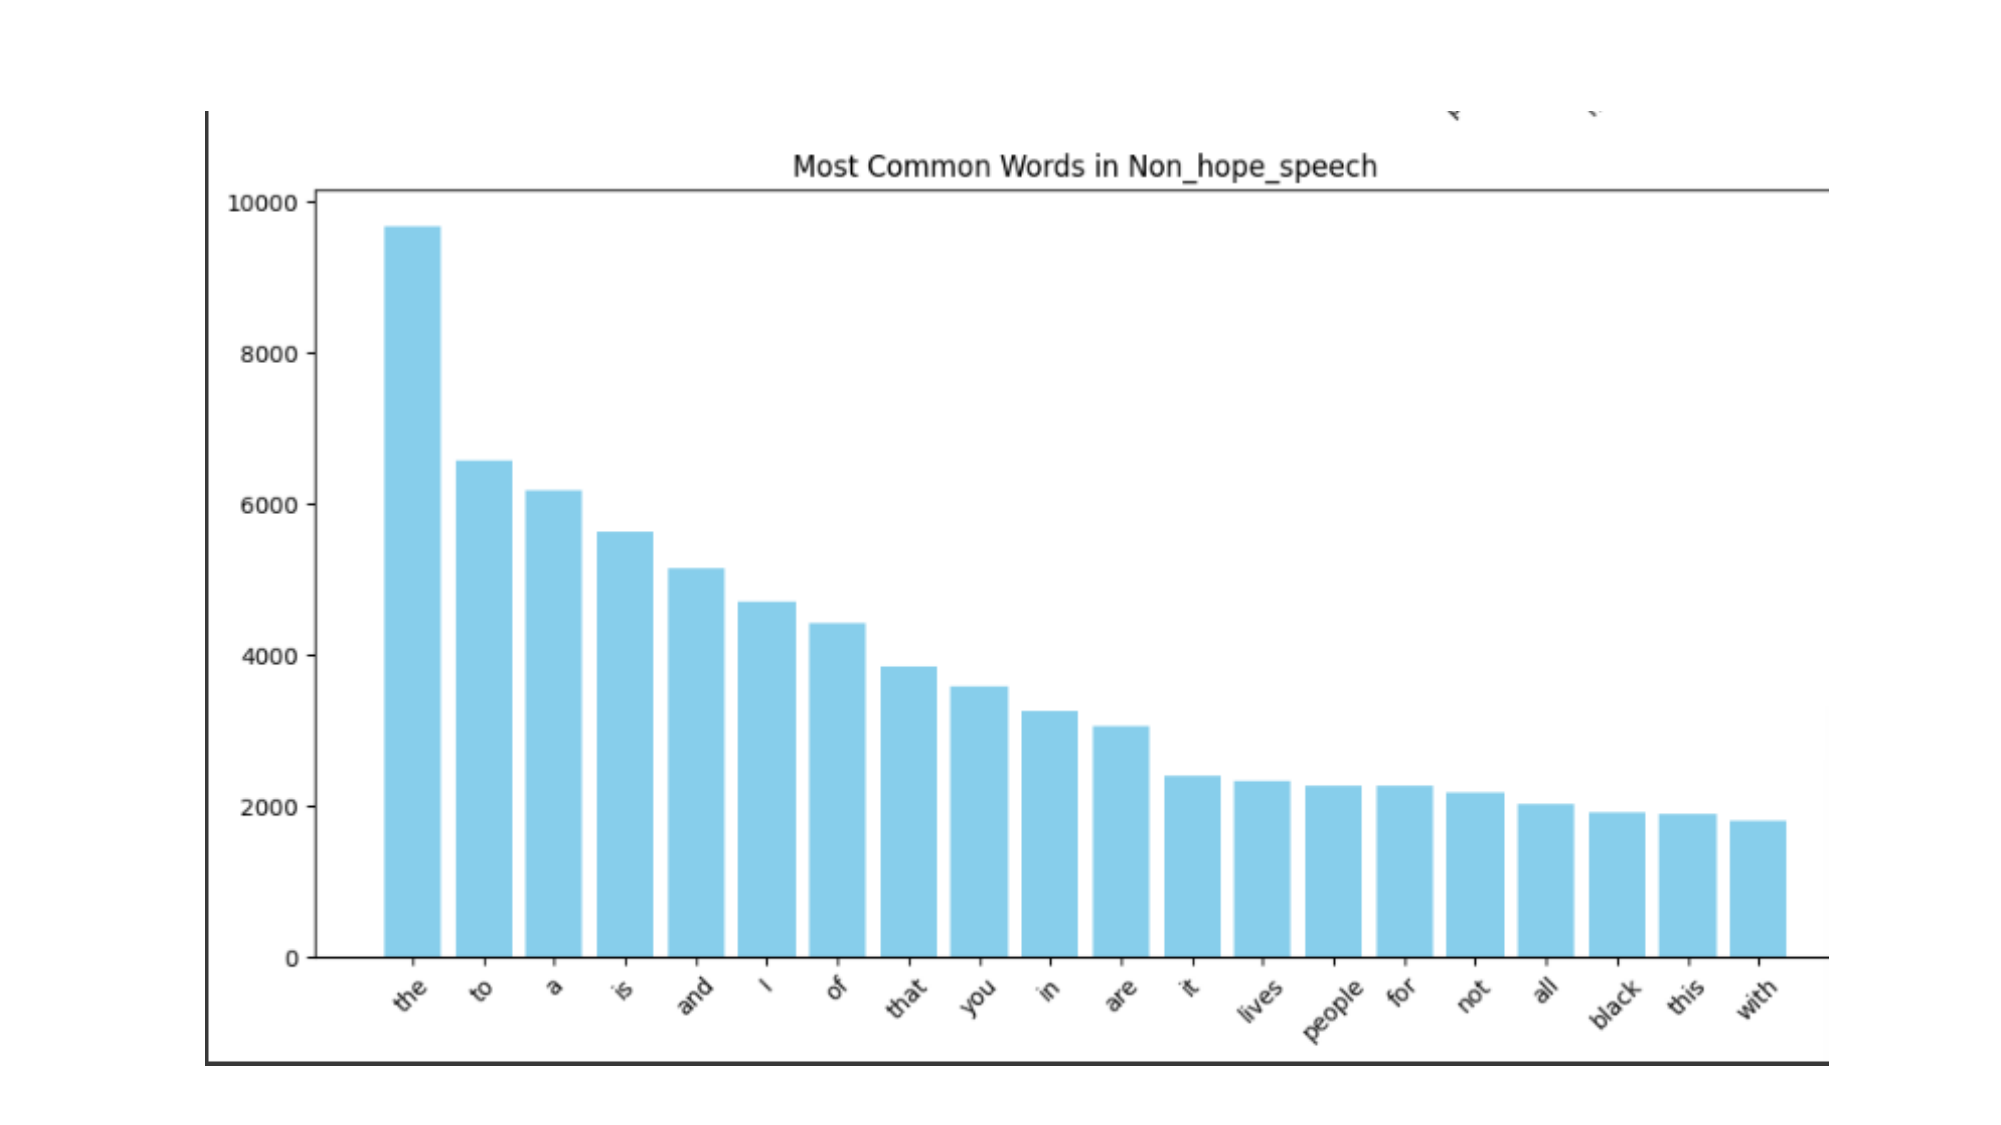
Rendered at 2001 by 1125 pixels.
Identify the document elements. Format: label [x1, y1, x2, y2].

list [204, 111, 1830, 1066]
